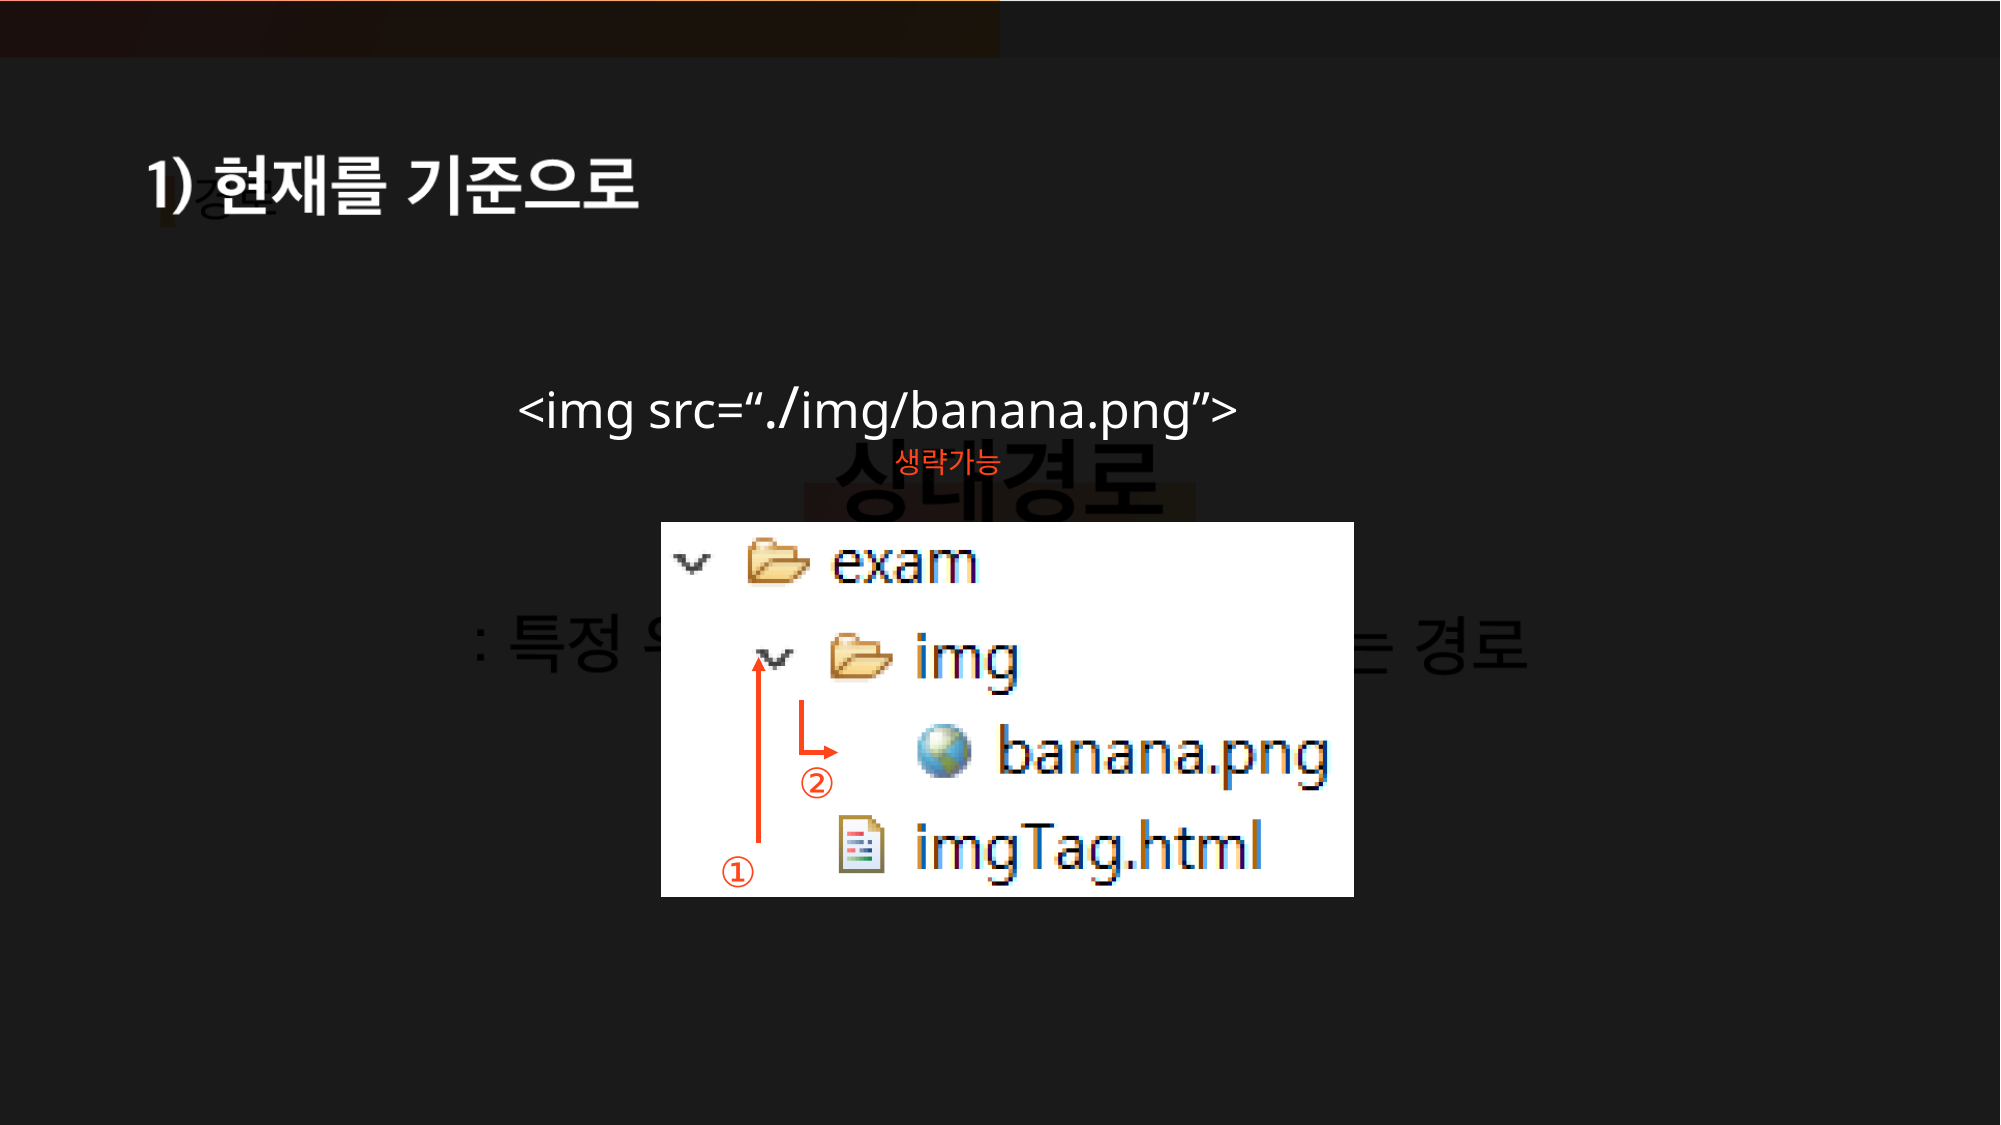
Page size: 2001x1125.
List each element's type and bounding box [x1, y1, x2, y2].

text_box [793, 707, 847, 745]
picture [0, 0, 2000, 1125]
